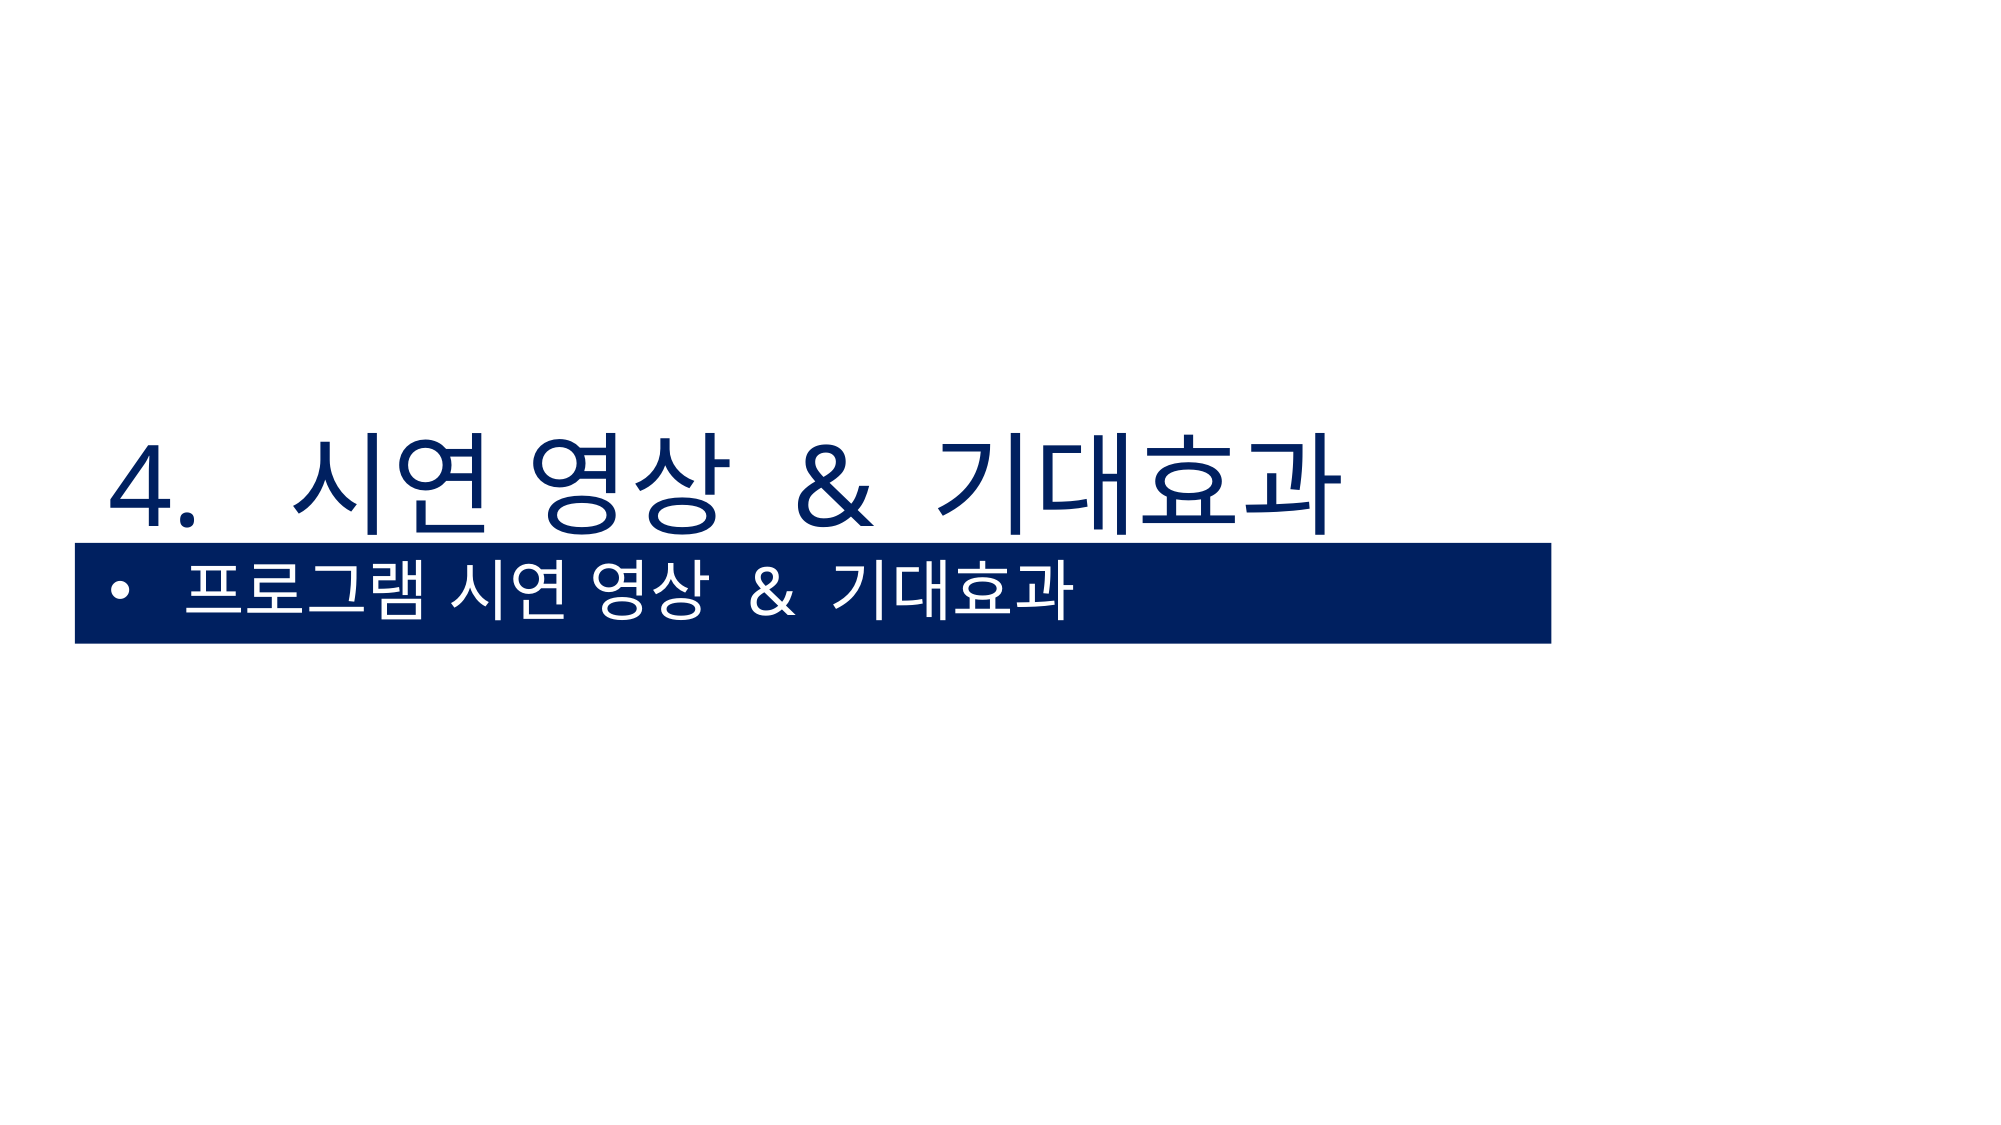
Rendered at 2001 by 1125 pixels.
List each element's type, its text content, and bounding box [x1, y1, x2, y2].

text_box 4. 시연 영상 & 기대효과 프로그램 시연 영상 & 기대효과 [93, 406, 1629, 637]
text_box [74, 542, 1552, 645]
